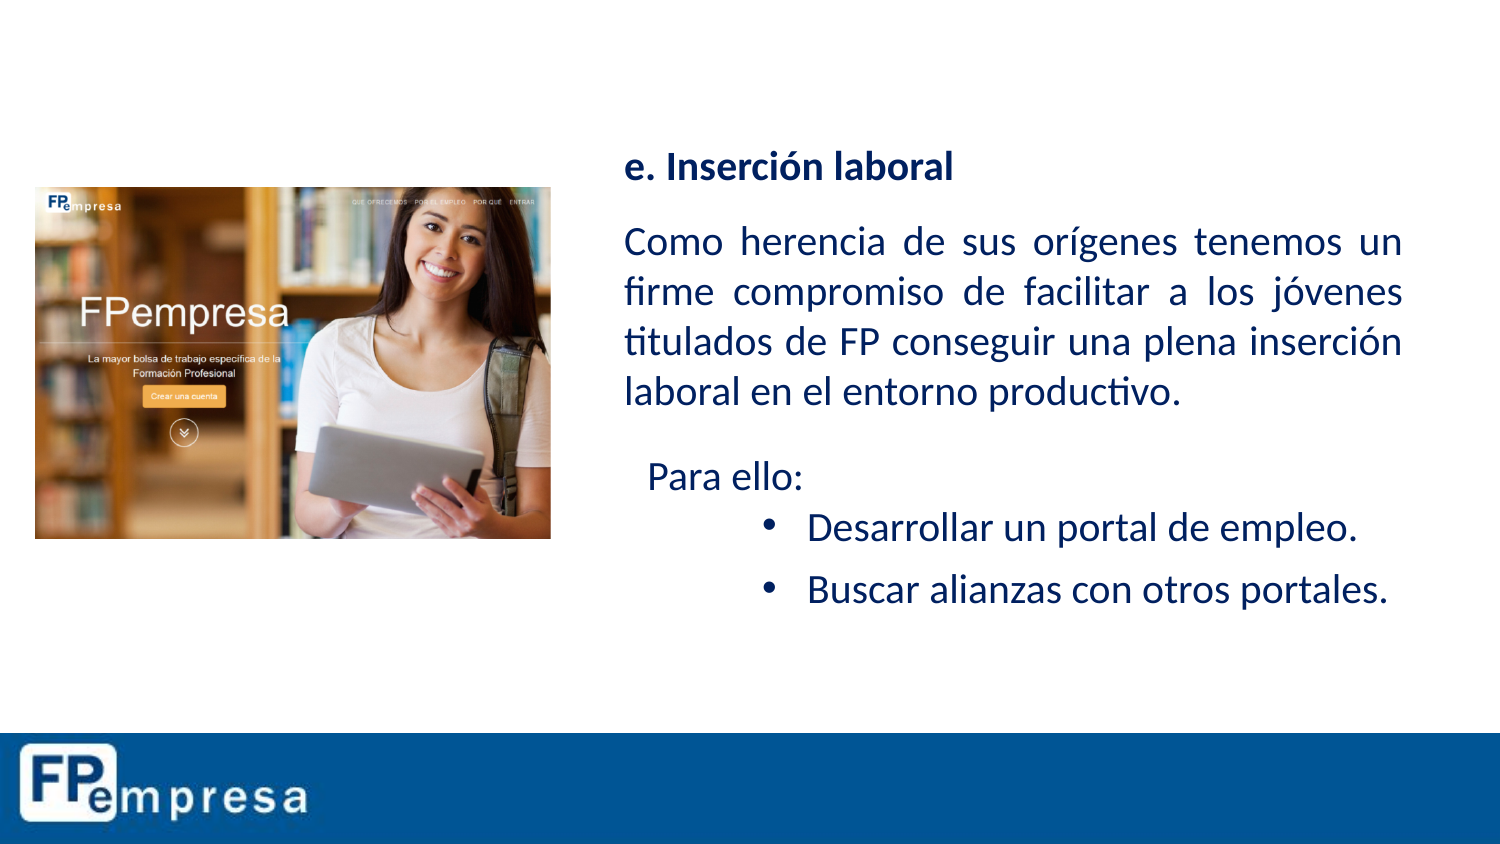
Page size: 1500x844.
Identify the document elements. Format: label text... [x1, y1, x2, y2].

text_box Para ello: Desarrollar un portal de empleo. Buscar alianzas con otros portales. [632, 441, 1454, 620]
picture [0, 733, 1500, 844]
text_box e. Inserción laboral Como herencia de sus orígenes tenemos un firme compromiso de facilitar a los jóvenes titulados de FP conseguir una plena inserción laboral en el entorno productivo. [609, 131, 1418, 422]
picture [34, 187, 551, 539]
